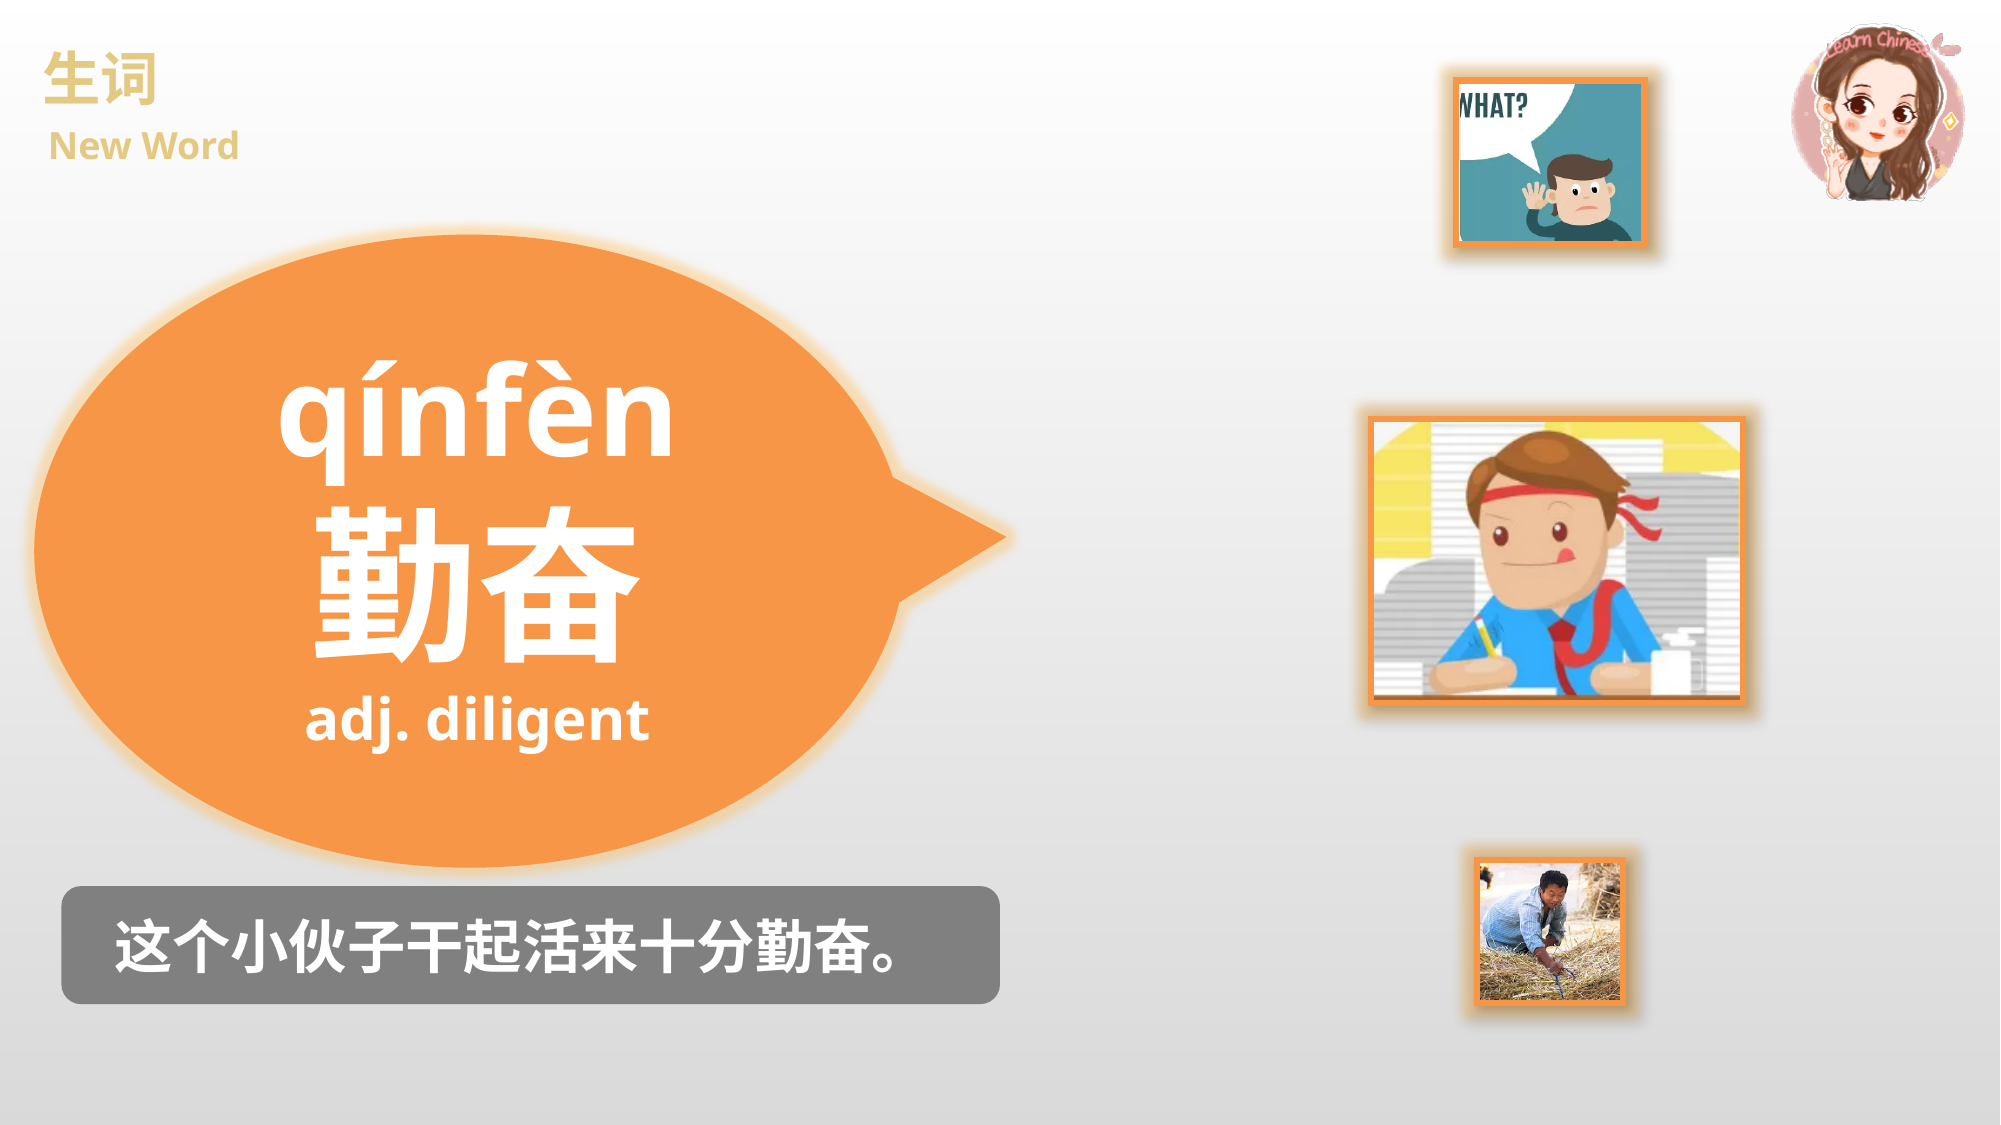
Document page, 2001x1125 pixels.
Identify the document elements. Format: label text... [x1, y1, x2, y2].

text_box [27, 239, 928, 864]
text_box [61, 886, 1000, 1005]
picture [1480, 862, 1621, 1001]
picture [1458, 83, 1642, 242]
text_box New Word [33, 115, 256, 175]
picture [1373, 421, 1741, 701]
text_box 生词 [27, 35, 174, 120]
picture [1758, 0, 1998, 240]
